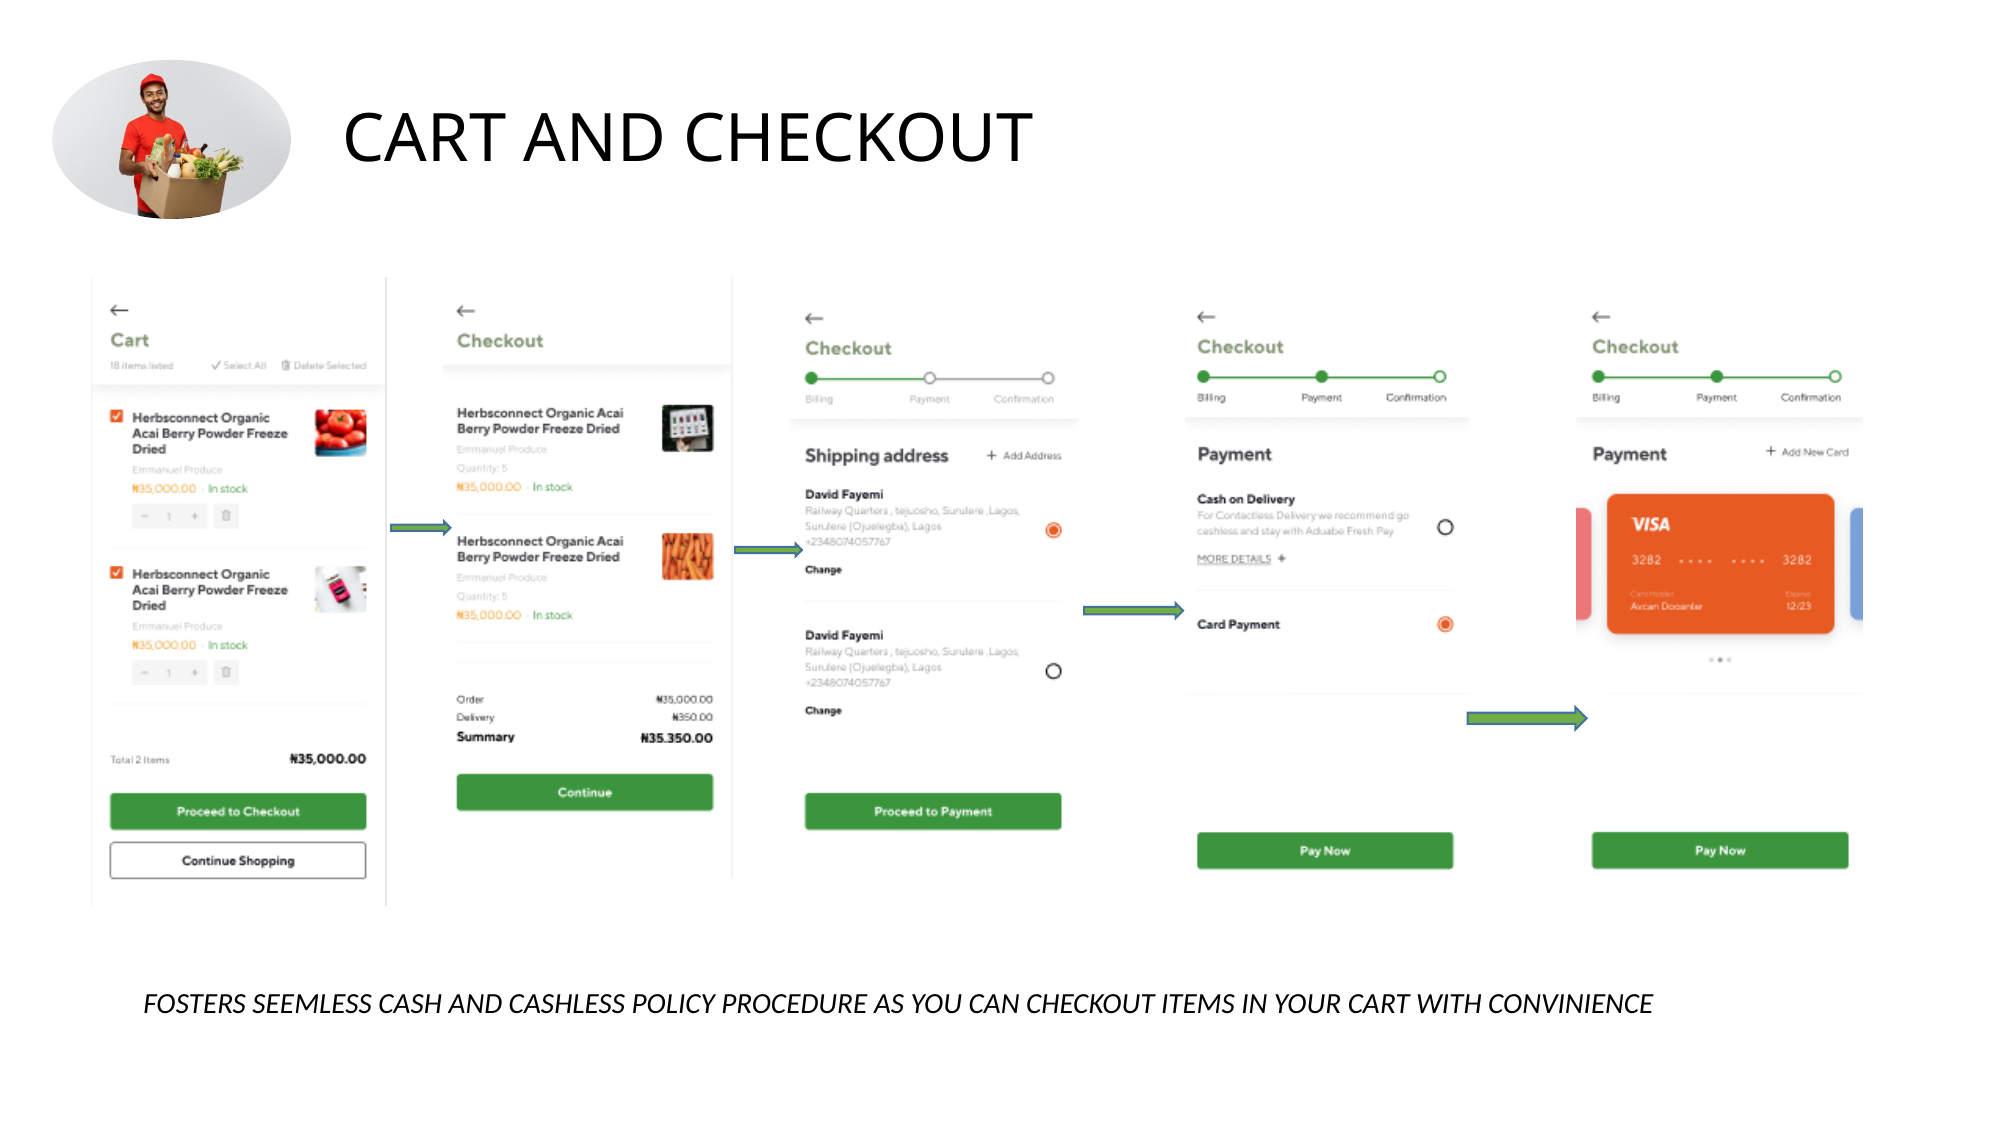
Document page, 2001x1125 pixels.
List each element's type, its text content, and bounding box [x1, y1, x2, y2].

text_box [390, 523, 442, 532]
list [52, 59, 291, 219]
text_box [734, 545, 789, 555]
picture [1576, 286, 1863, 909]
title CART AND CHECKOUT [327, 95, 1202, 184]
text_box [1083, 600, 1185, 621]
picture [442, 277, 733, 879]
text_box FOSTERS SEEMLESS CASH AND CASHLESS POLICY PROCEDURE AS YOU CAN CHECKOUT ITEMS IN YOUR CART WITH CONVINIENCE [128, 976, 1785, 1027]
picture [789, 286, 1079, 906]
picture [1185, 286, 1470, 914]
text_box [1470, 704, 1576, 732]
picture [91, 277, 387, 906]
